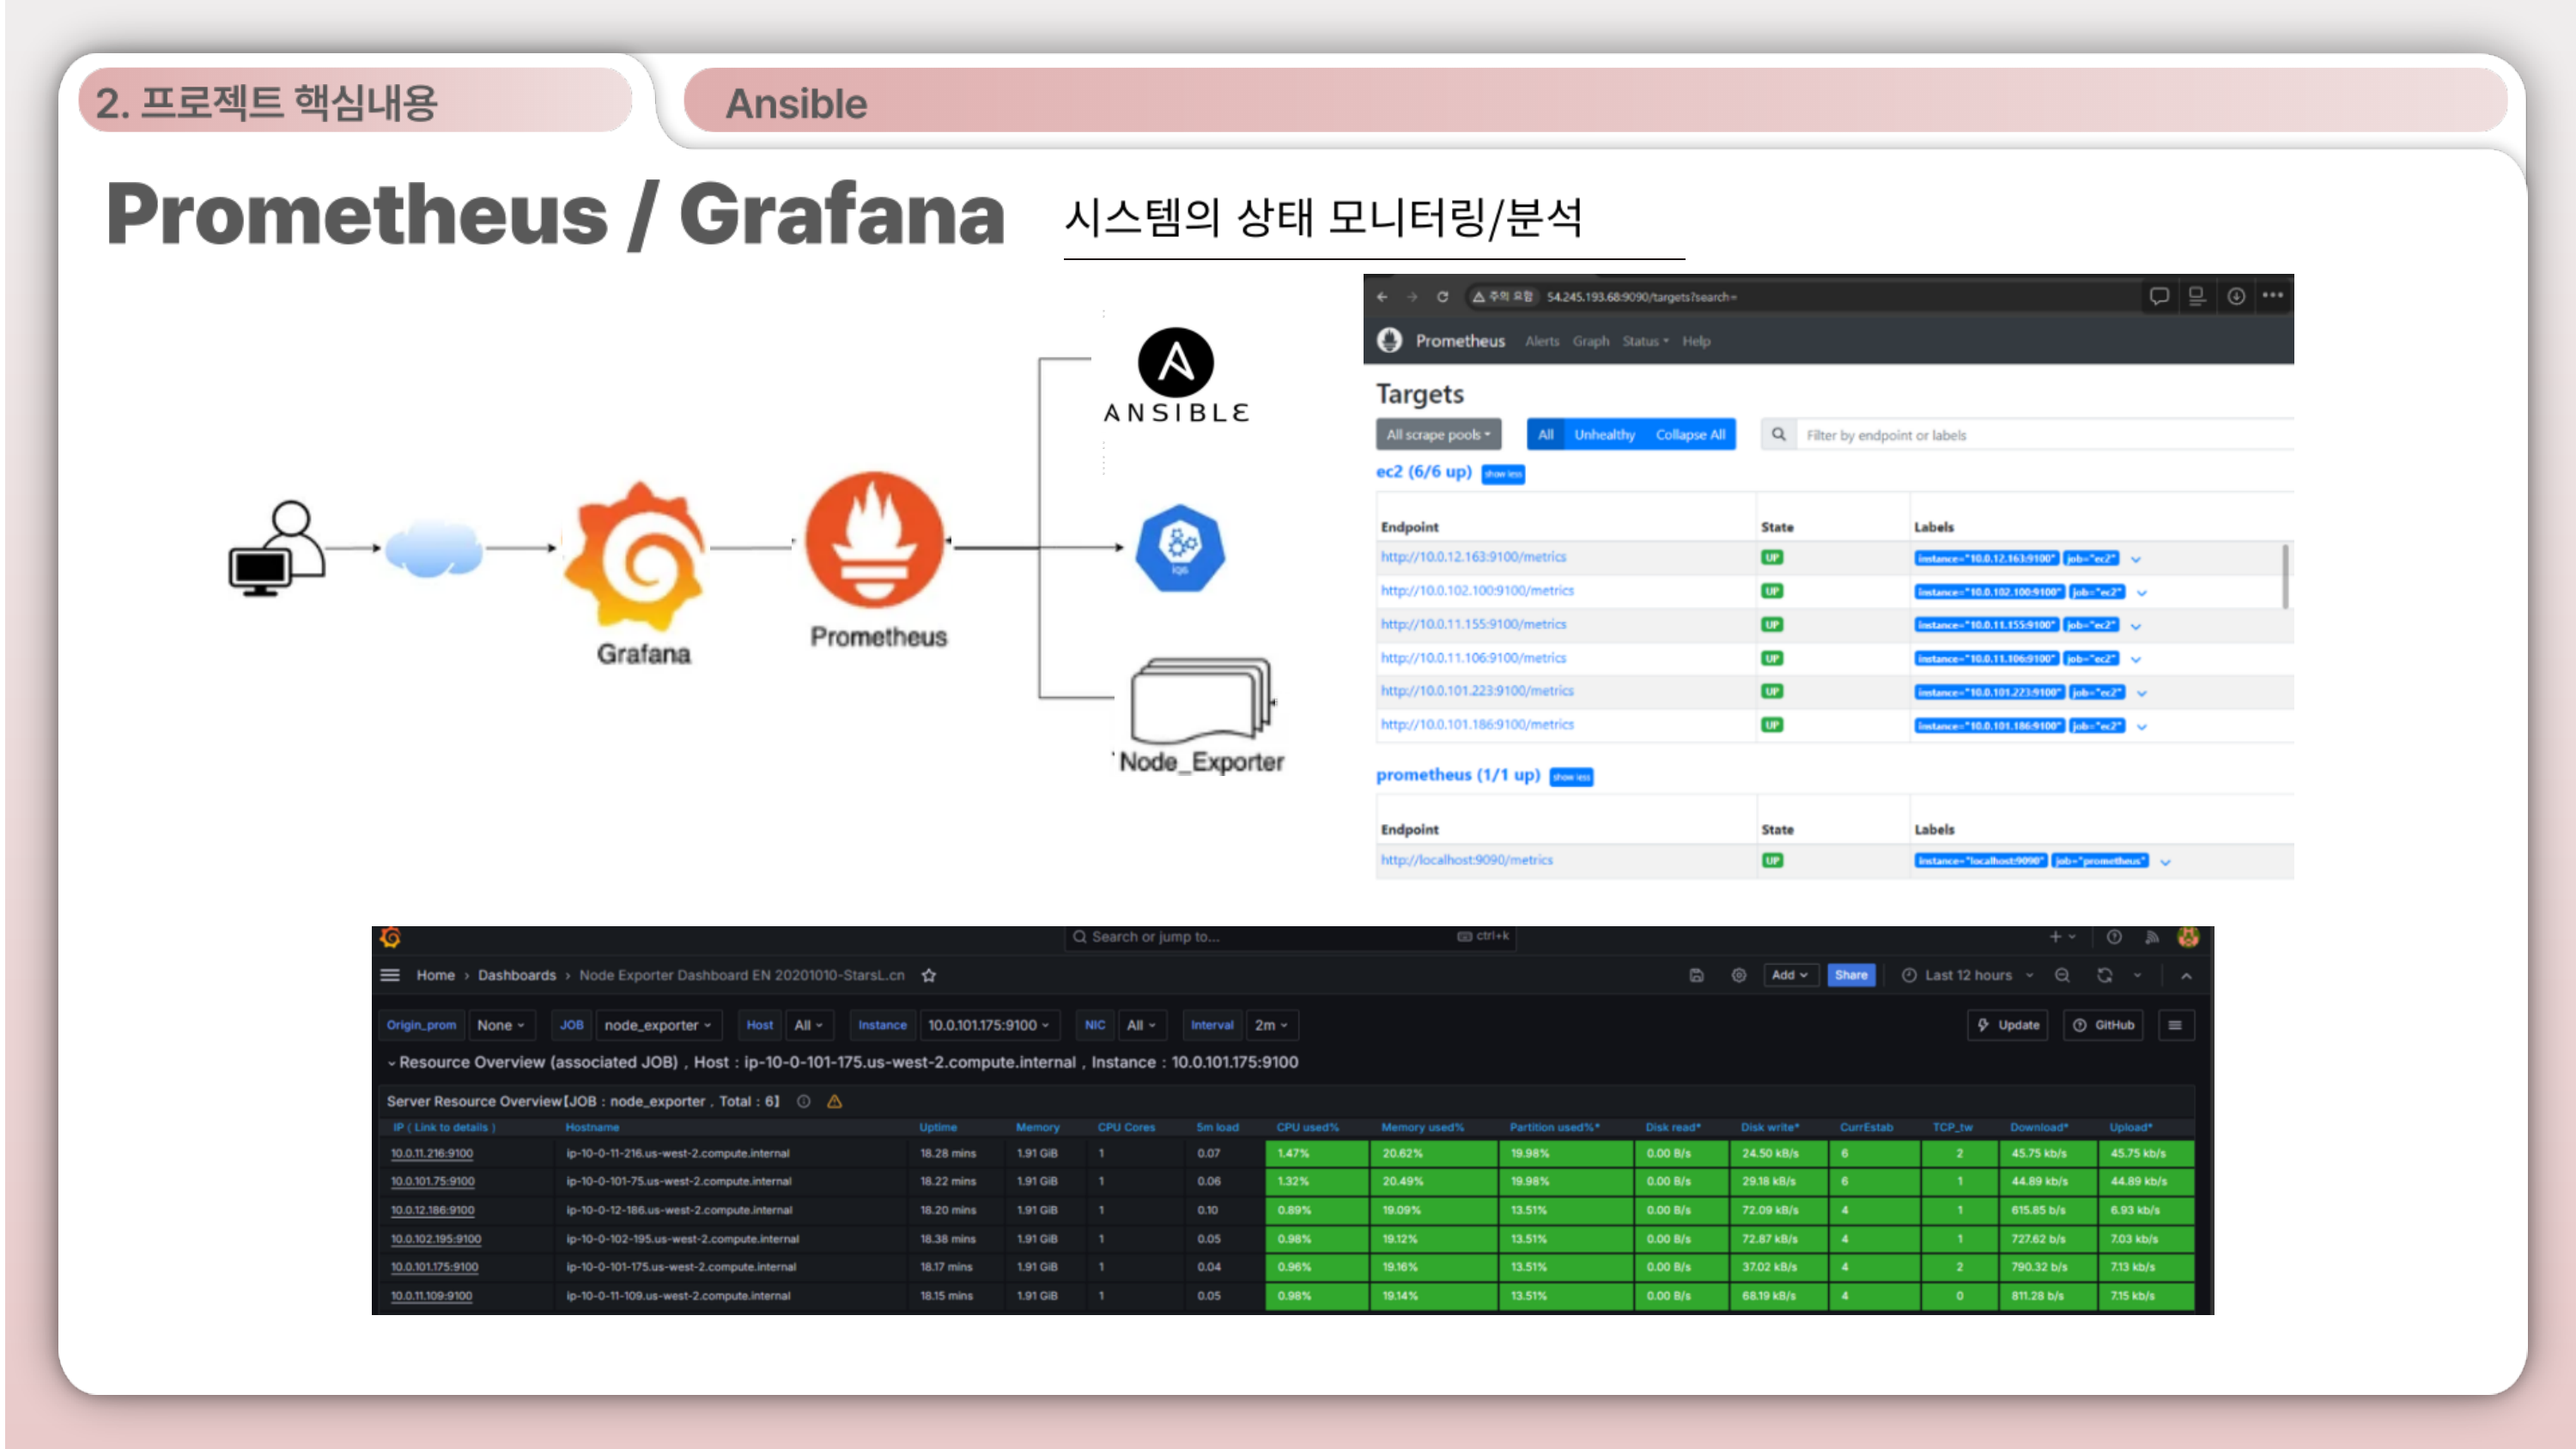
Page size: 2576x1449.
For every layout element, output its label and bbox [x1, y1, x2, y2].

text_box [4, 0, 2576, 1449]
text_box [1630, 258, 1686, 261]
text_box [372, 926, 2215, 1315]
text_box [1363, 274, 2294, 898]
picture [0, 0, 4, 1449]
picture [77, 48, 1625, 349]
text_box [95, 306, 1358, 784]
